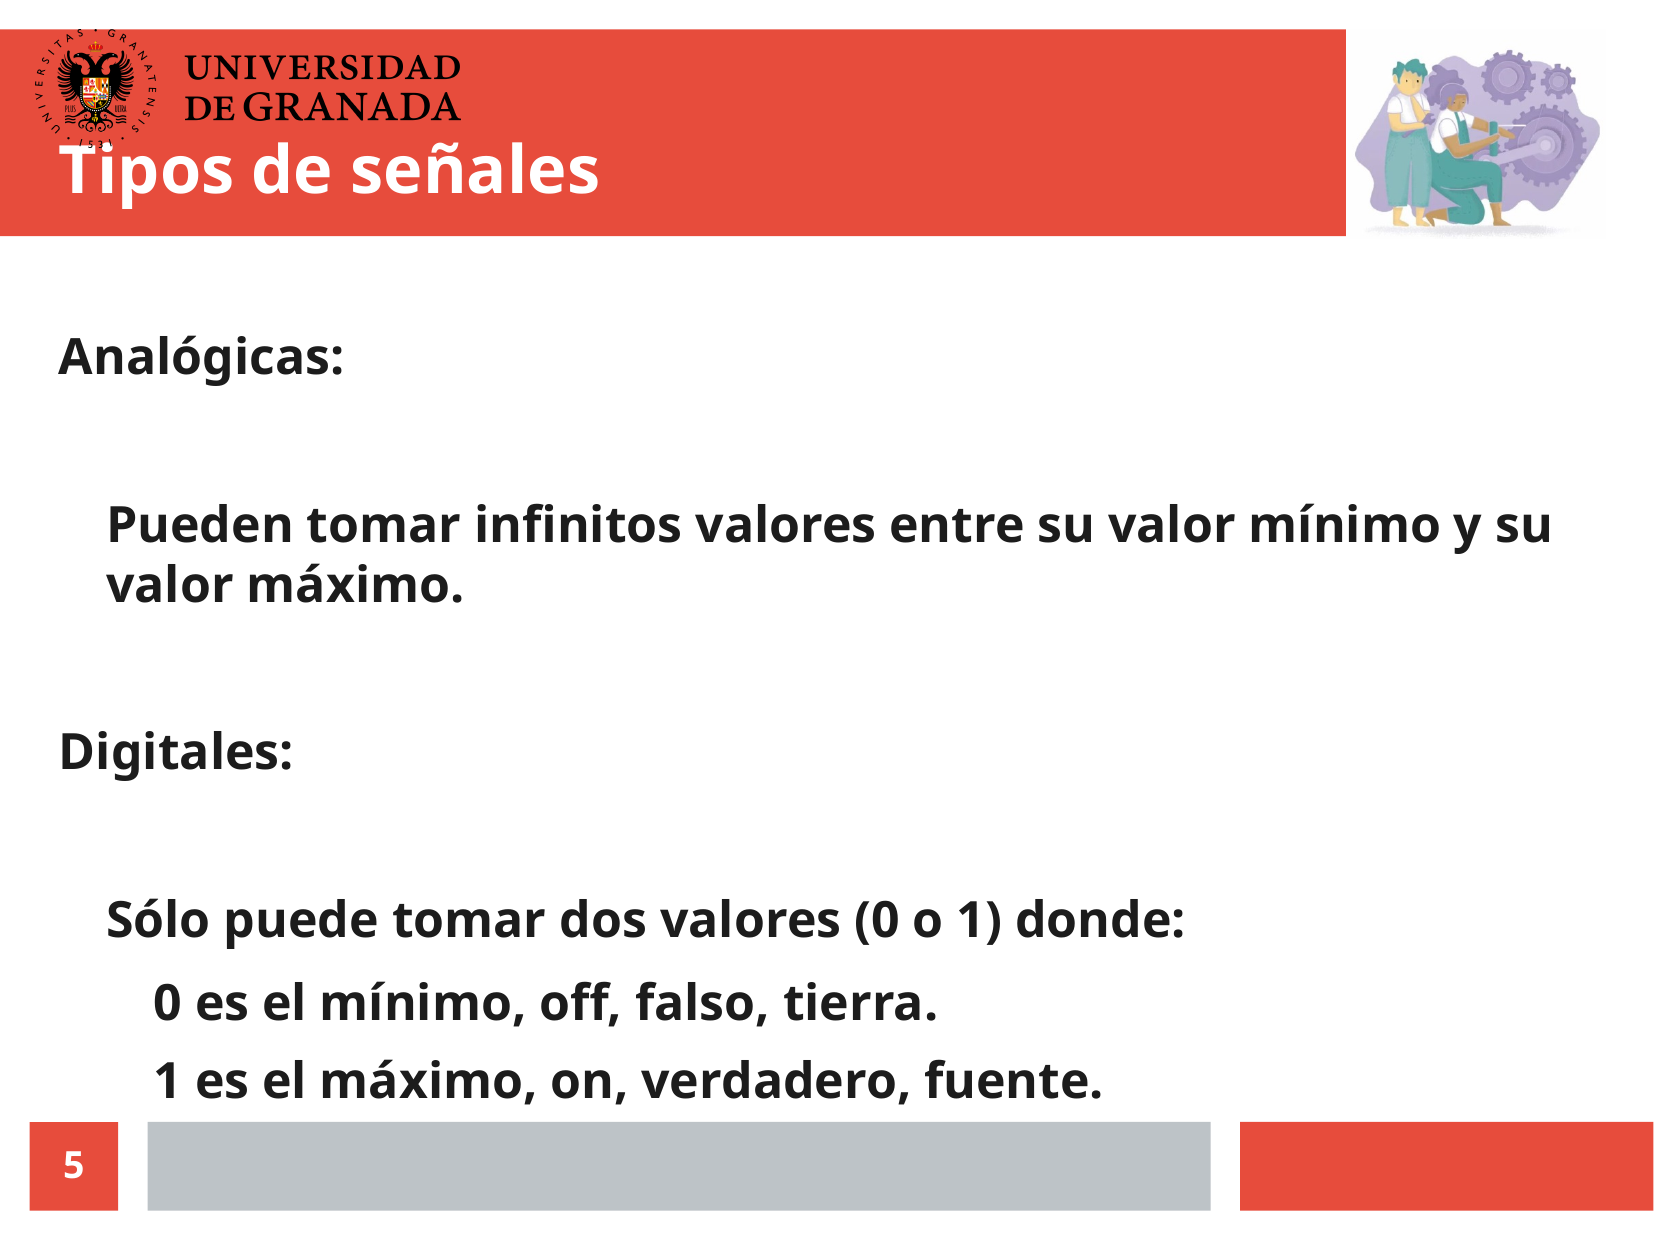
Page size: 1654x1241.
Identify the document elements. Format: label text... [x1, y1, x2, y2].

picture [1345, 28, 1607, 239]
list Analógicas: Pueden tomar infinitos valores entre su valor mínimo y su valor máximo. Digitales: Sólo puede tomar dos valores (0 o 1) donde: 0 es el mínimo, off, falso, tierra. 1 es el máximo, on, verdadero, fuente. [59, 324, 1565, 1093]
picture [35, 28, 461, 148]
title Tipos de señales [59, 59, 1340, 207]
slide_number 5 [29, 1122, 119, 1211]
